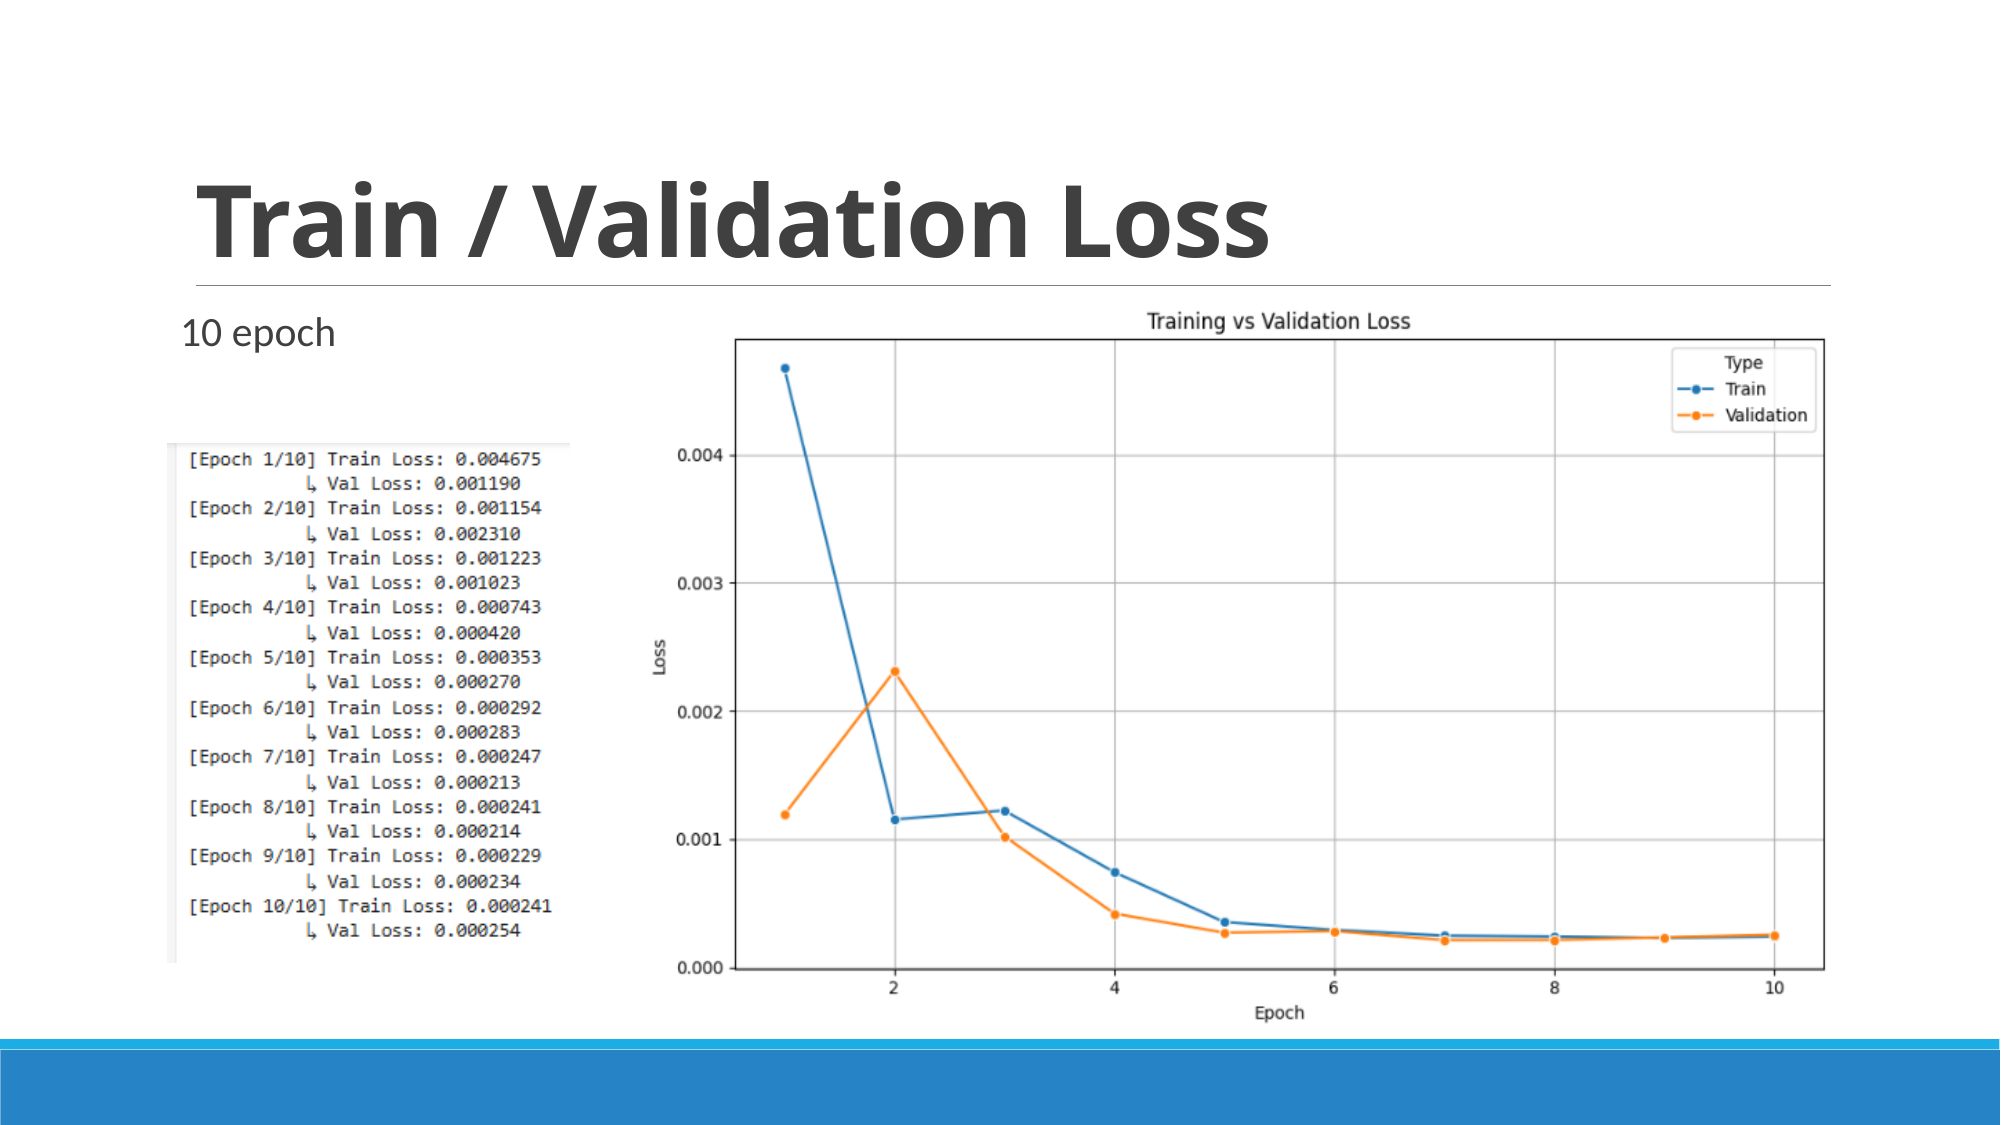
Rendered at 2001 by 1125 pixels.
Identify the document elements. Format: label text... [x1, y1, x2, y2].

title Train / Validation Loss [180, 47, 1830, 285]
list 10 epoch [180, 302, 625, 963]
picture [625, 302, 1844, 1039]
picture [166, 442, 571, 964]
